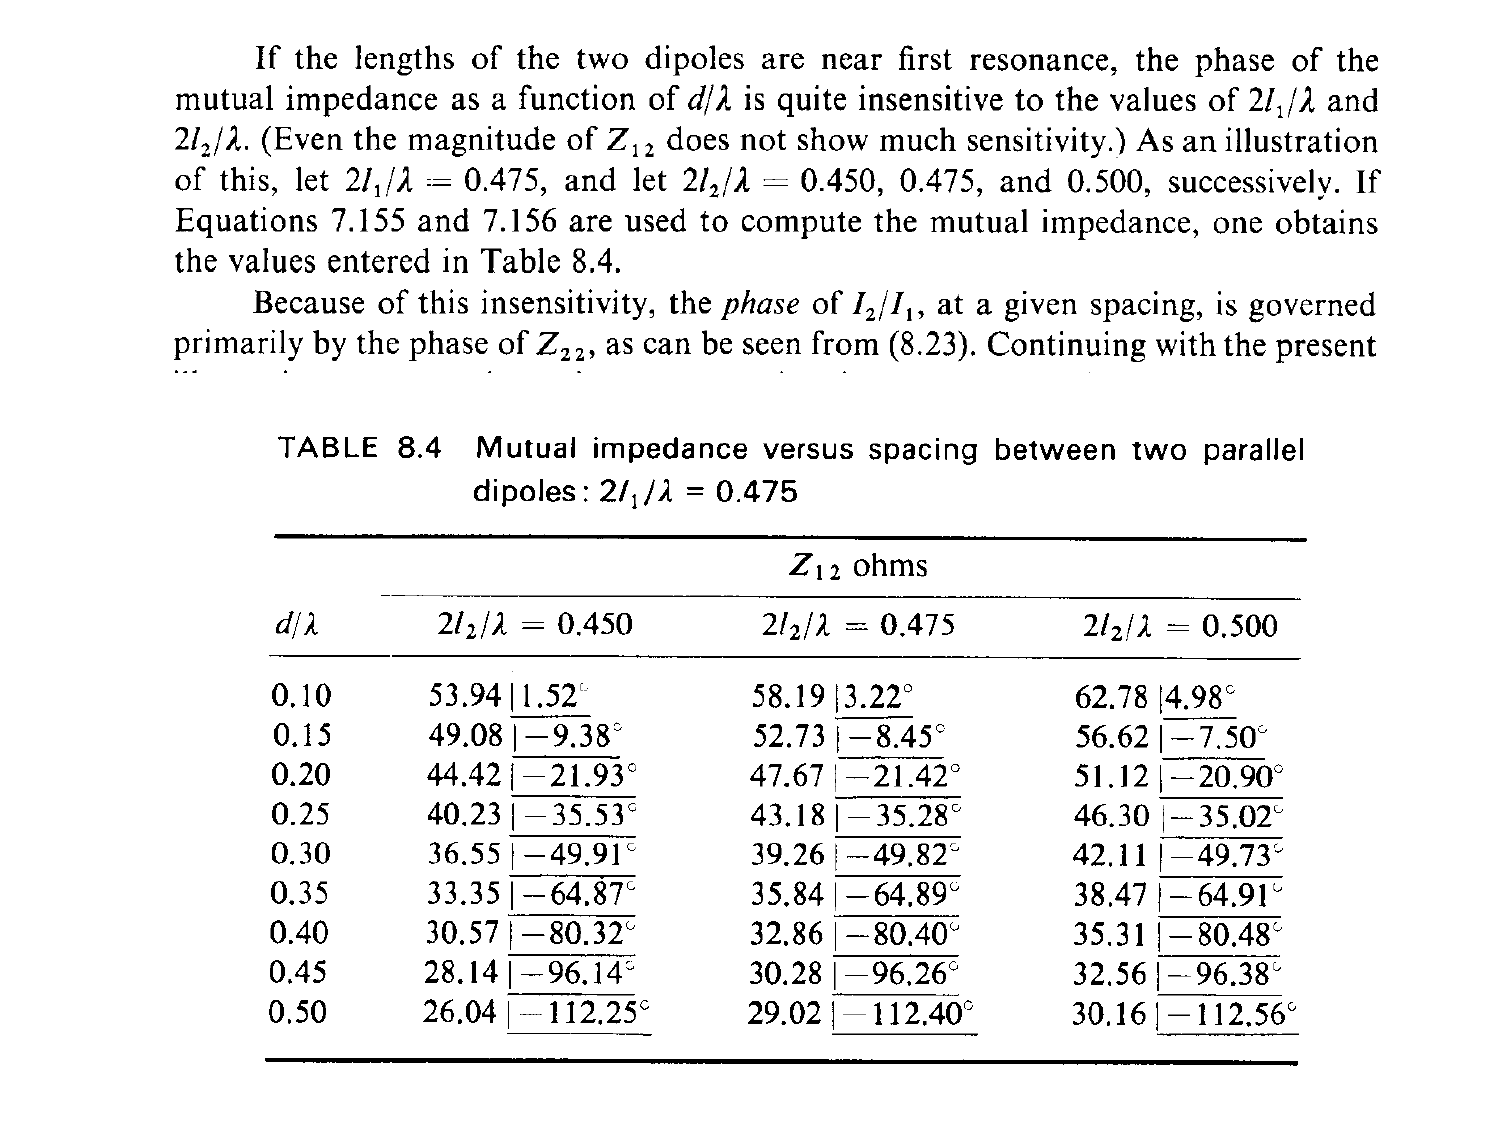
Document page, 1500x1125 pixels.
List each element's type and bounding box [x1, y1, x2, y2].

picture [70, 424, 1400, 1090]
picture [124, 37, 1407, 373]
